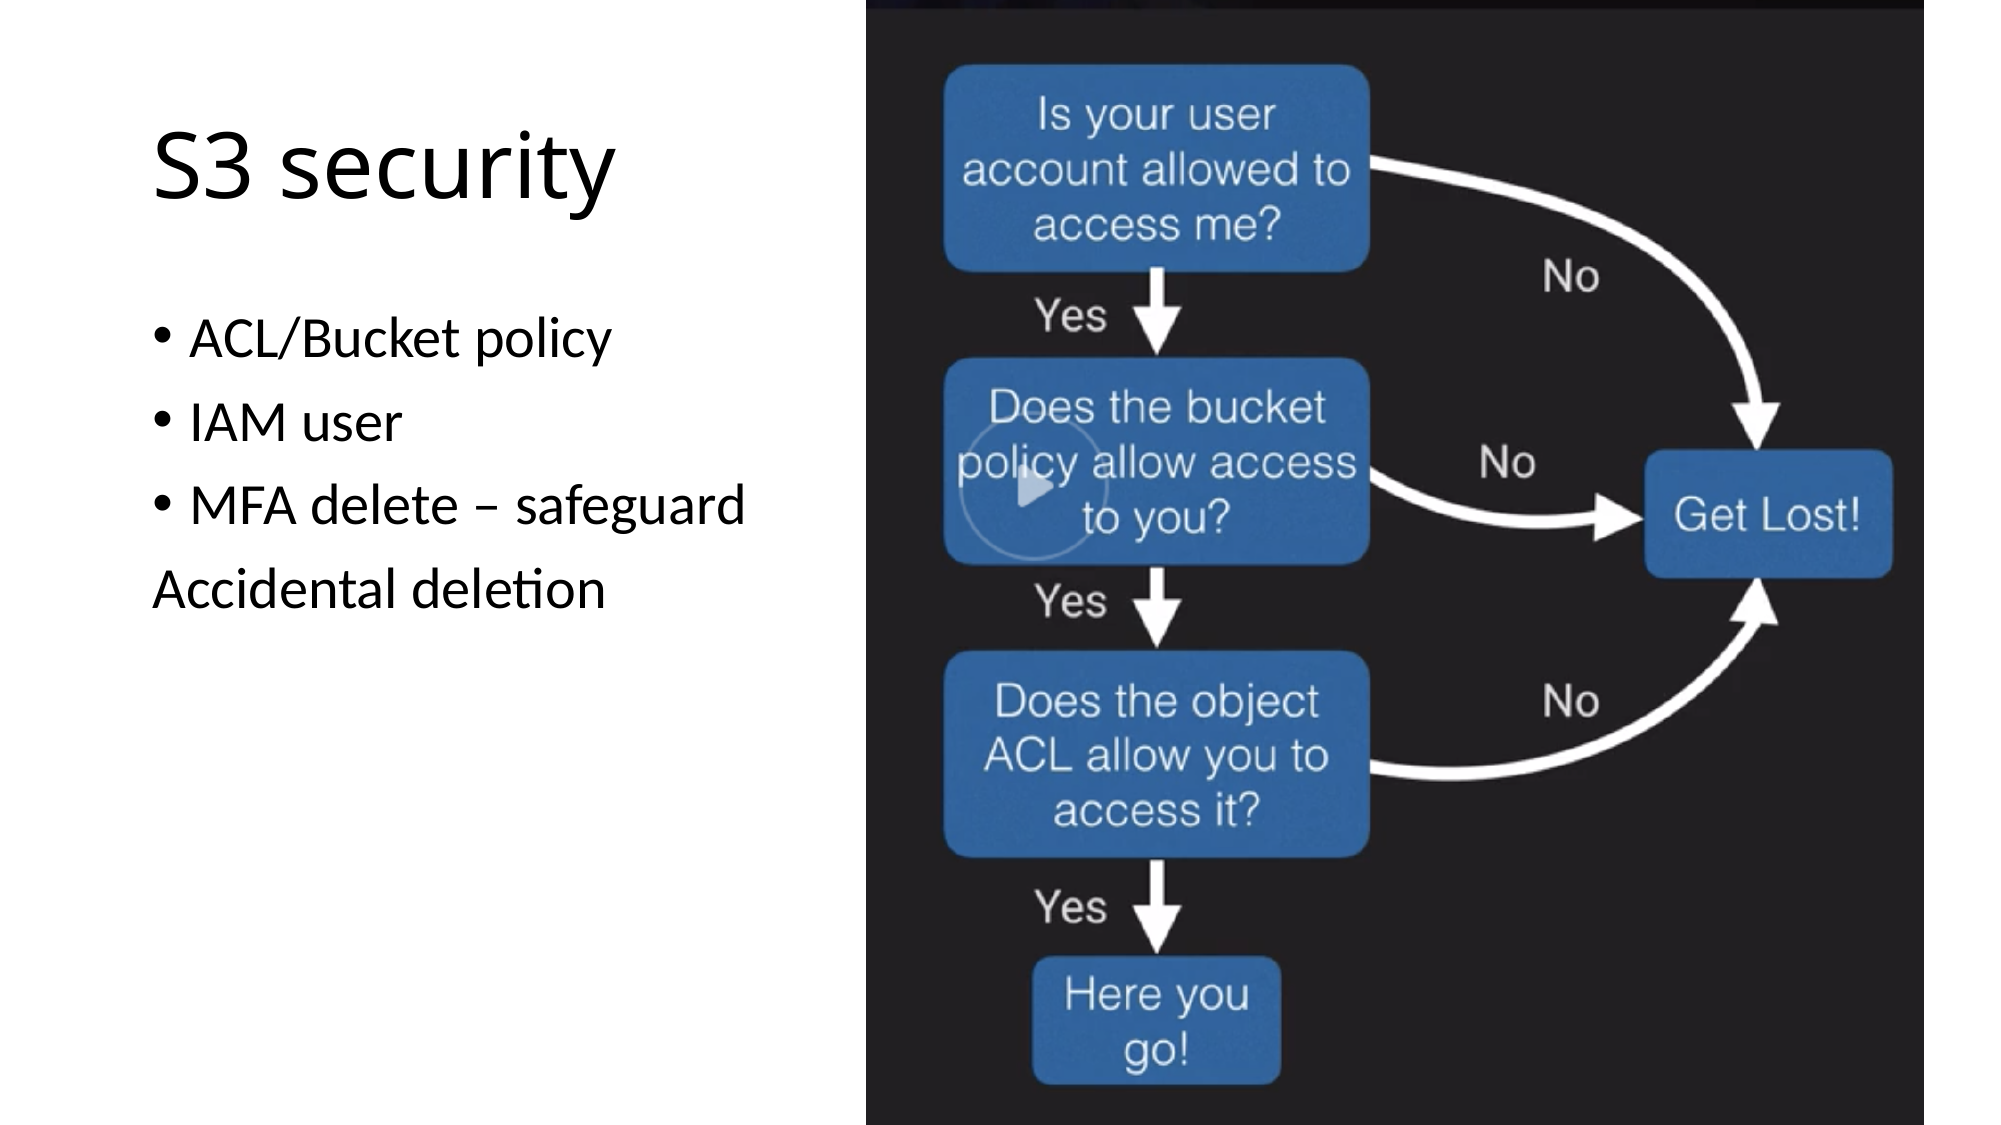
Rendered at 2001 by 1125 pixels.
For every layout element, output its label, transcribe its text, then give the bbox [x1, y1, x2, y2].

list ACL/Bucket policy IAM user MFA delete – safeguard Accidental deletion [137, 299, 866, 1014]
title S3 security [137, 59, 866, 278]
picture [866, 0, 1924, 1125]
